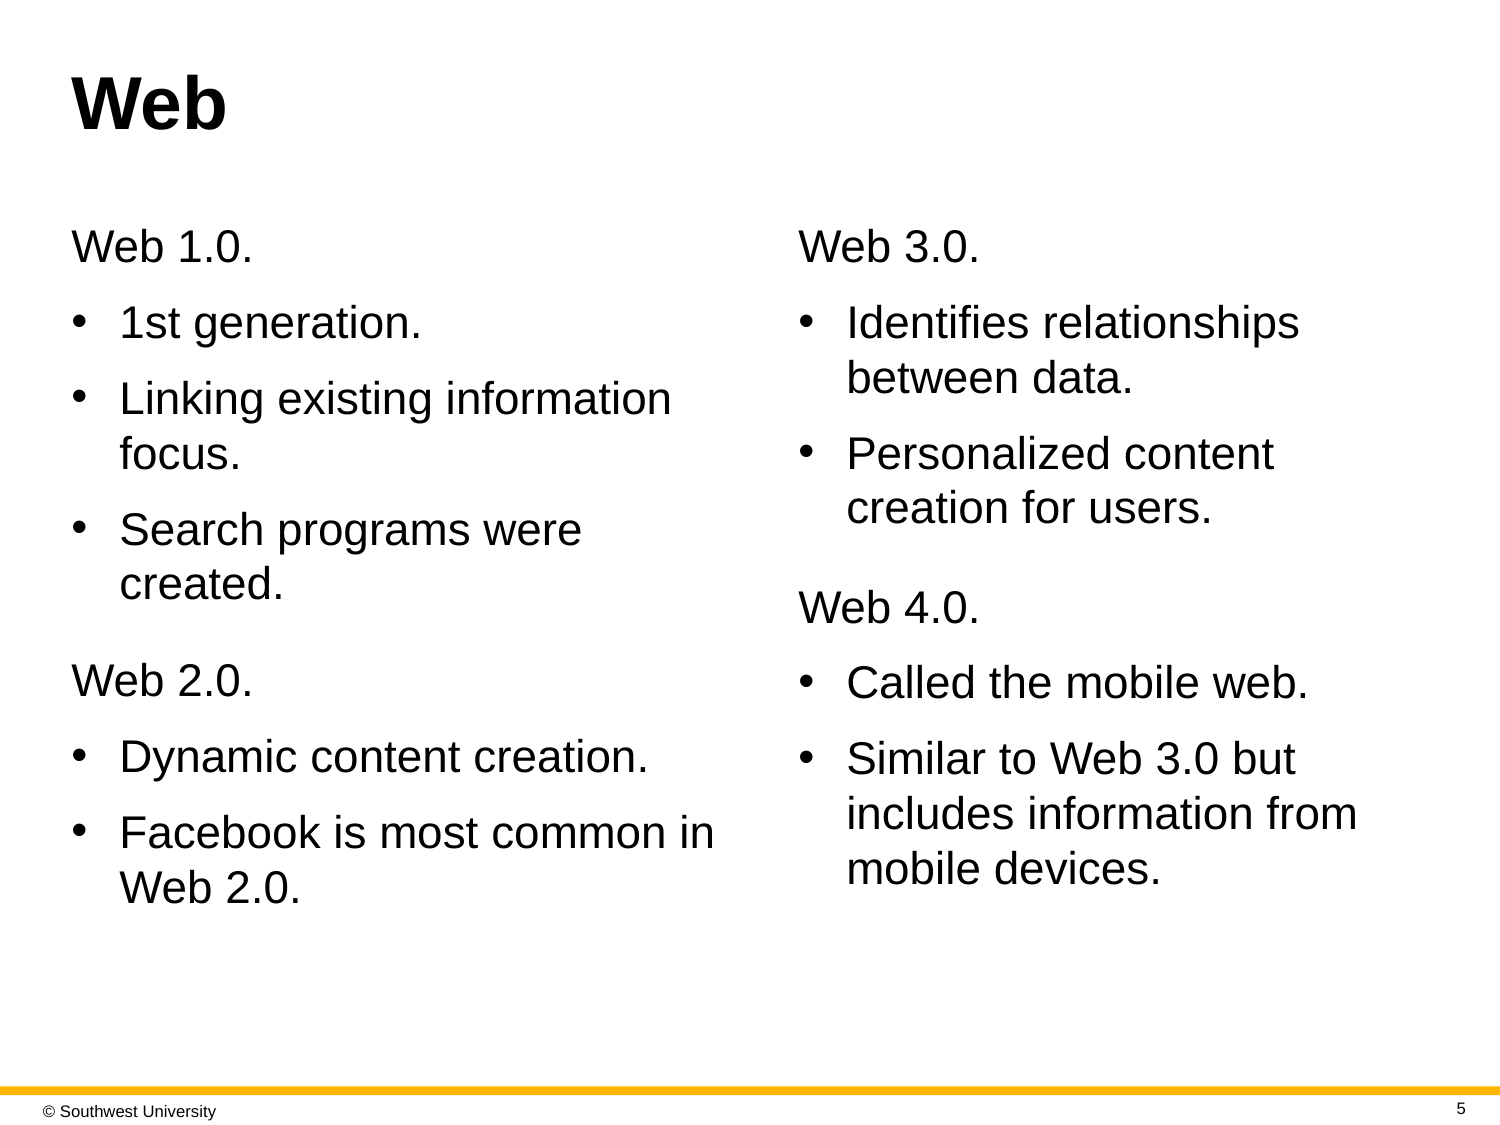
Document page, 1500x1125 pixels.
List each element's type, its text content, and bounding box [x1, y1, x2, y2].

slide_number 5 [1415, 1094, 1474, 1122]
list Web 2.0. Dynamic content creation. Facebook is most common in Web 2.0. [56, 643, 744, 1054]
title Web [56, 38, 1444, 173]
list Web 1.0. 1st generation. Linking existing information focus. Search programs were created. [56, 209, 744, 624]
list Web 3.0. Identifies relationships between data. Personalized content creation for users. [783, 209, 1444, 549]
list Web 4.0. Called the mobile web. Similar to Web 3.0 but includes information from mobile devices. [783, 570, 1444, 987]
